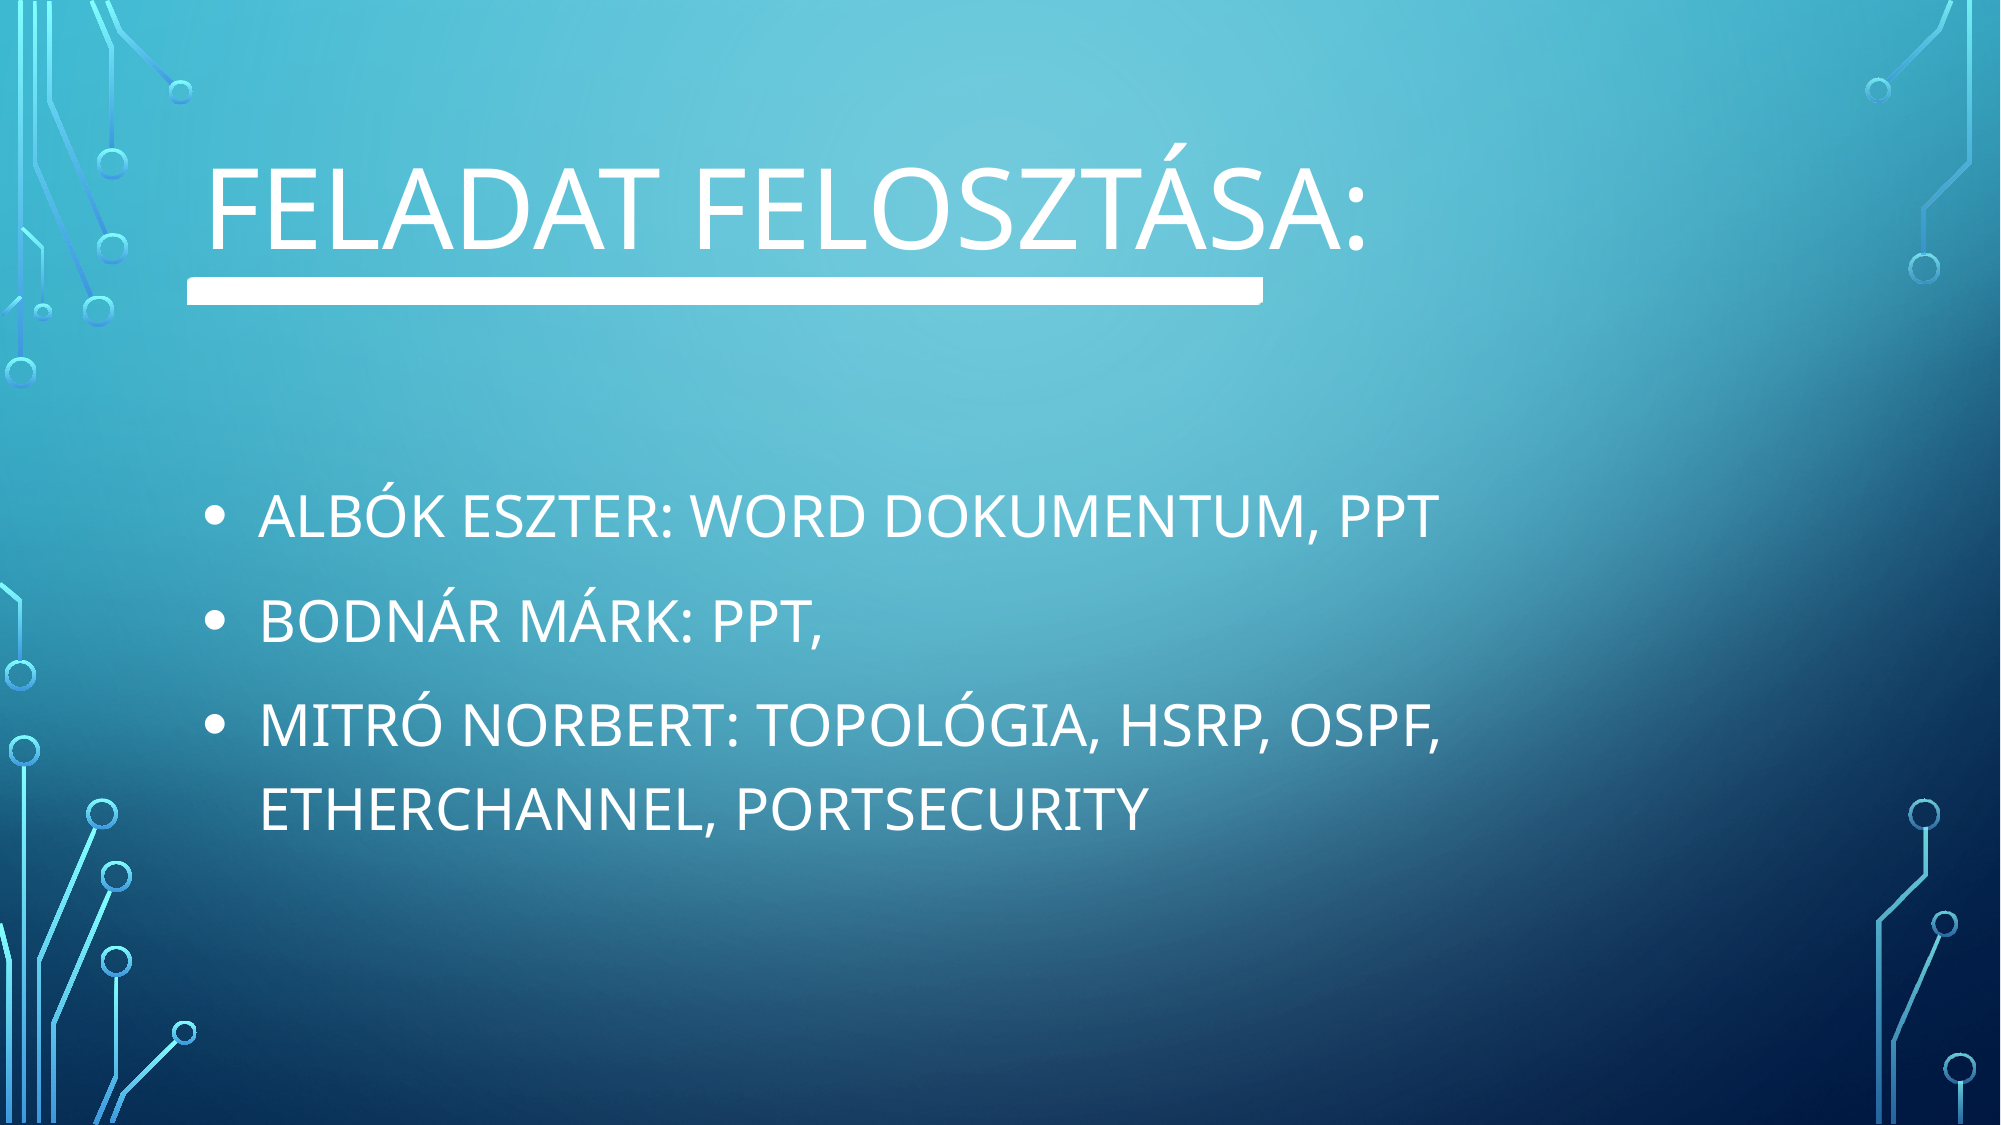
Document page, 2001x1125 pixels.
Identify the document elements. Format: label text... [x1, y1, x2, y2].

title Feladat felosztása: [187, 109, 1813, 371]
picture [186, 277, 1263, 305]
list Albók Eszter: Word dokumentum, PPT Bodnár Márk: PPT, Mitró Norbert: Topológia, HSRP, OSPF, etherchannel, portsecurity [187, 457, 1813, 952]
